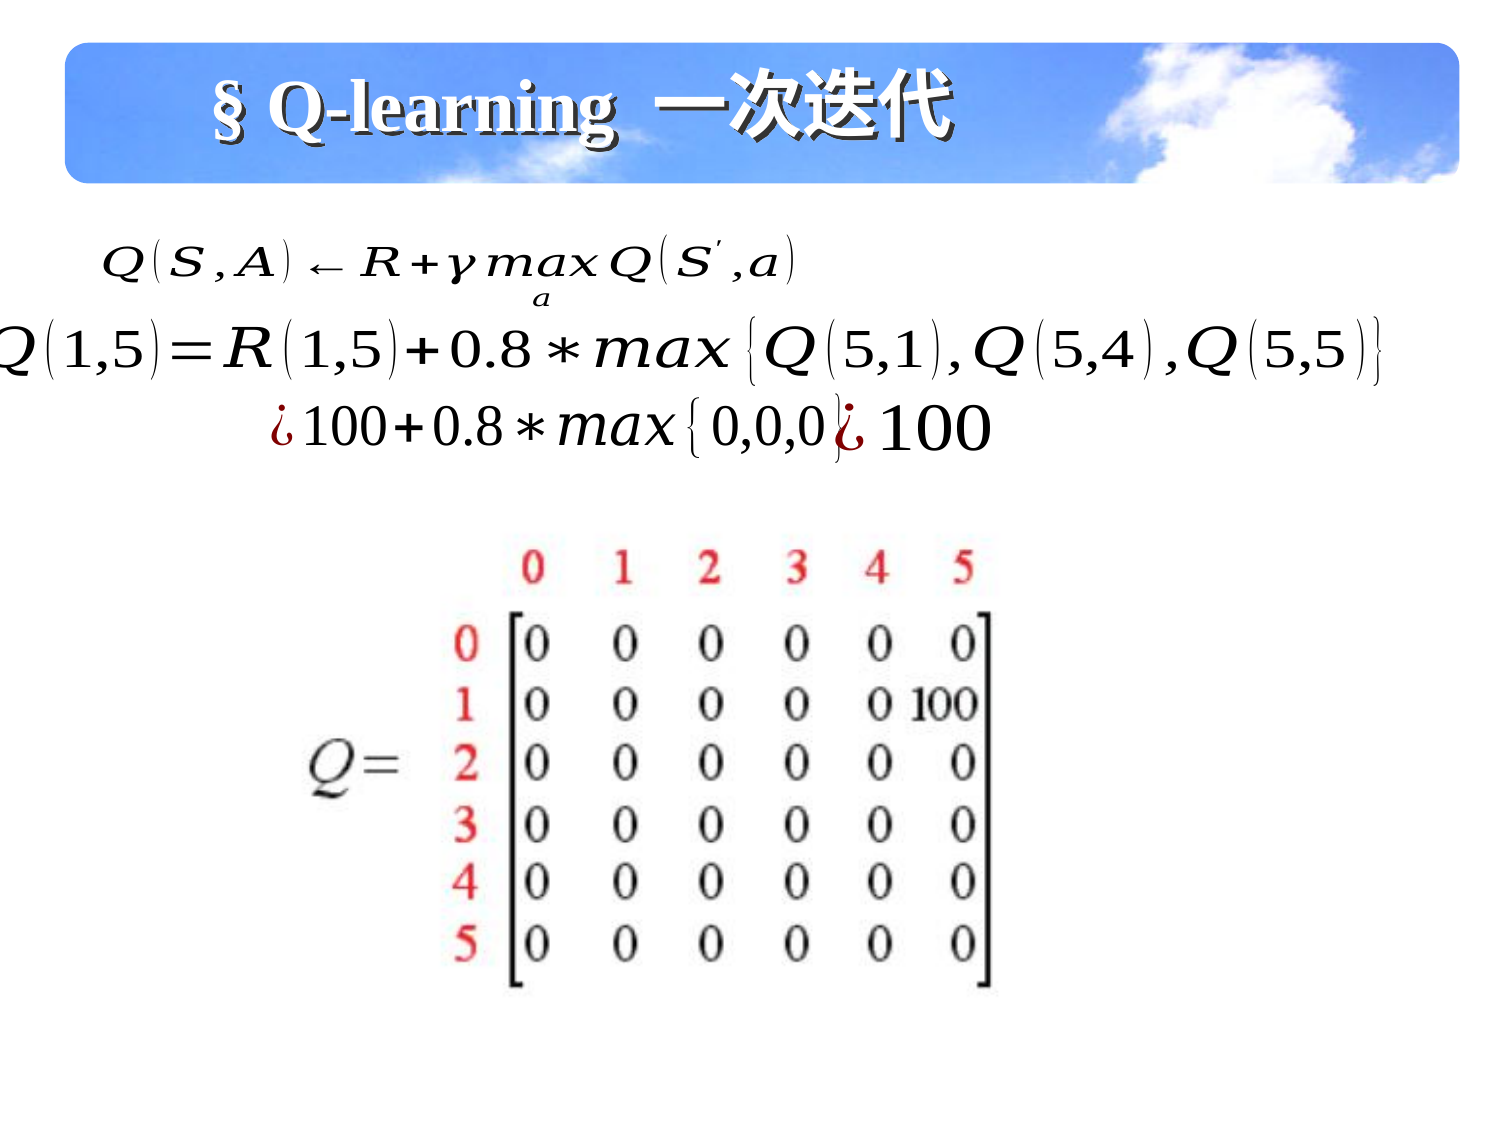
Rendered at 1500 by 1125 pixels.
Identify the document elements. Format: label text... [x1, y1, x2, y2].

picture [64, 42, 1460, 184]
title § Q-learning 一次迭代 [194, 42, 1408, 161]
picture [300, 526, 1011, 1000]
